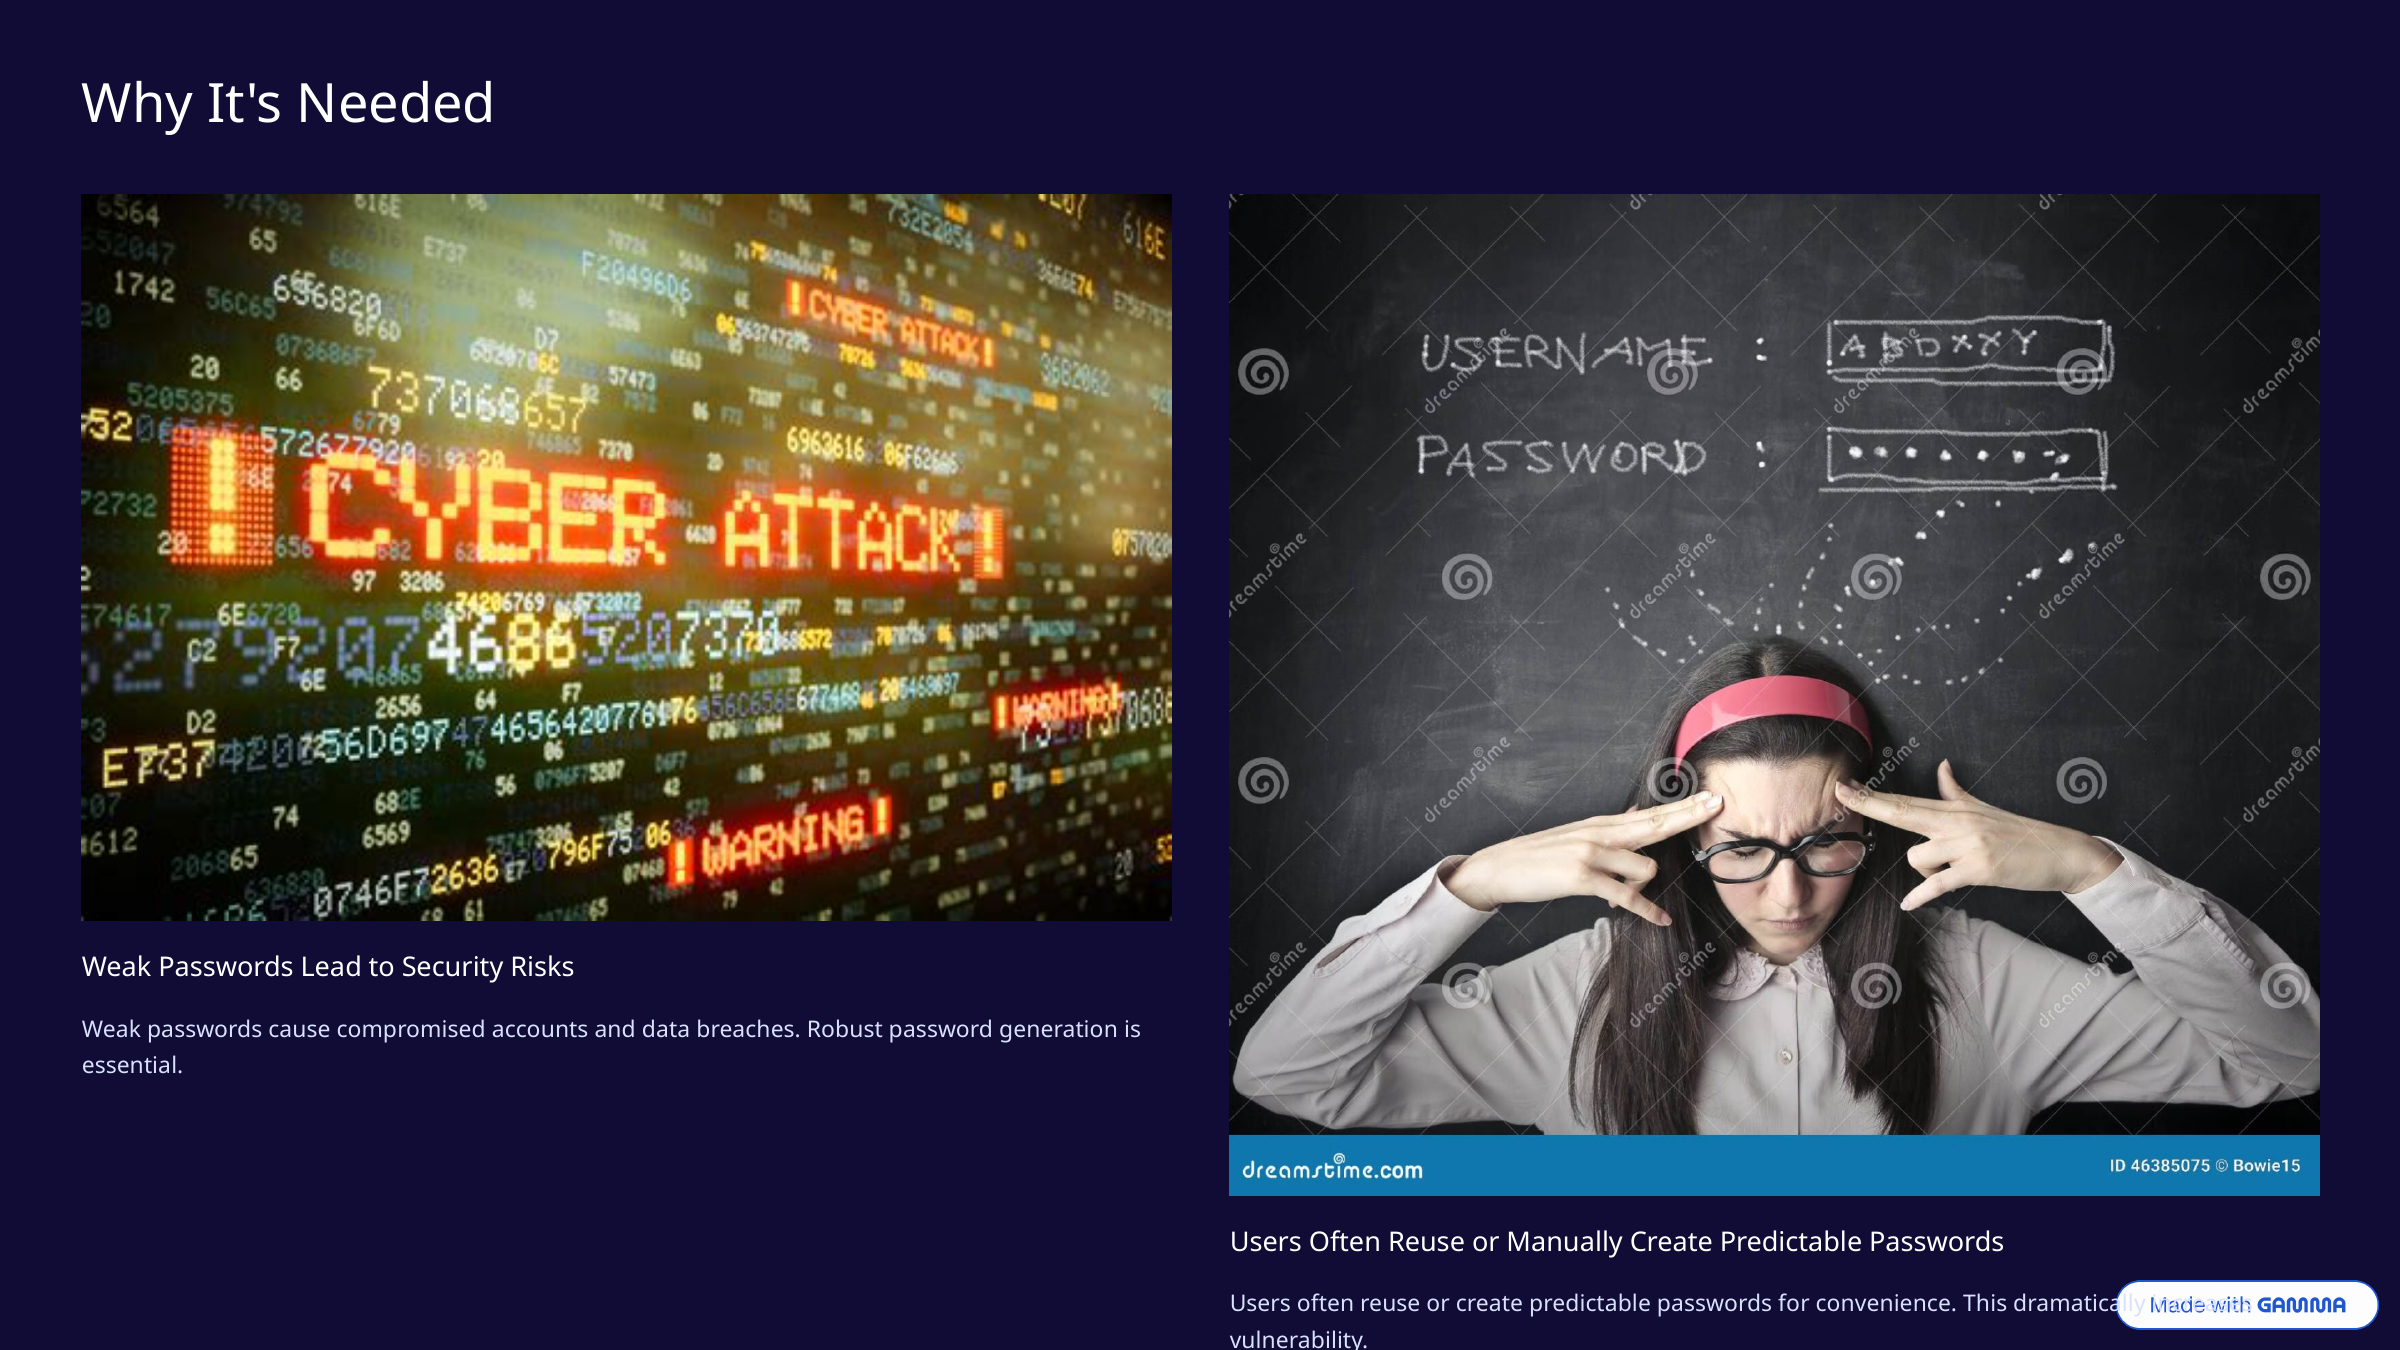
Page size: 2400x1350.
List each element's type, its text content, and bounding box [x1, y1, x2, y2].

picture [2106, 1271, 2389, 1339]
text_box Users often reuse or create predictable passwords for convenience. This dramatically increases vulnerability. [1229, 1279, 2320, 1350]
text_box Weak passwords cause compromised accounts and data breaches. Robust password generation is essential. [81, 1005, 1172, 1081]
text_box Why It's Needed [81, 64, 633, 134]
text_box Weak Passwords Lead to Security Risks [81, 947, 559, 982]
text_box Users Often Reuse or Manually Create Predictable Passwords [1229, 1222, 1972, 1257]
picture [1229, 194, 2320, 1196]
picture [81, 194, 1172, 921]
